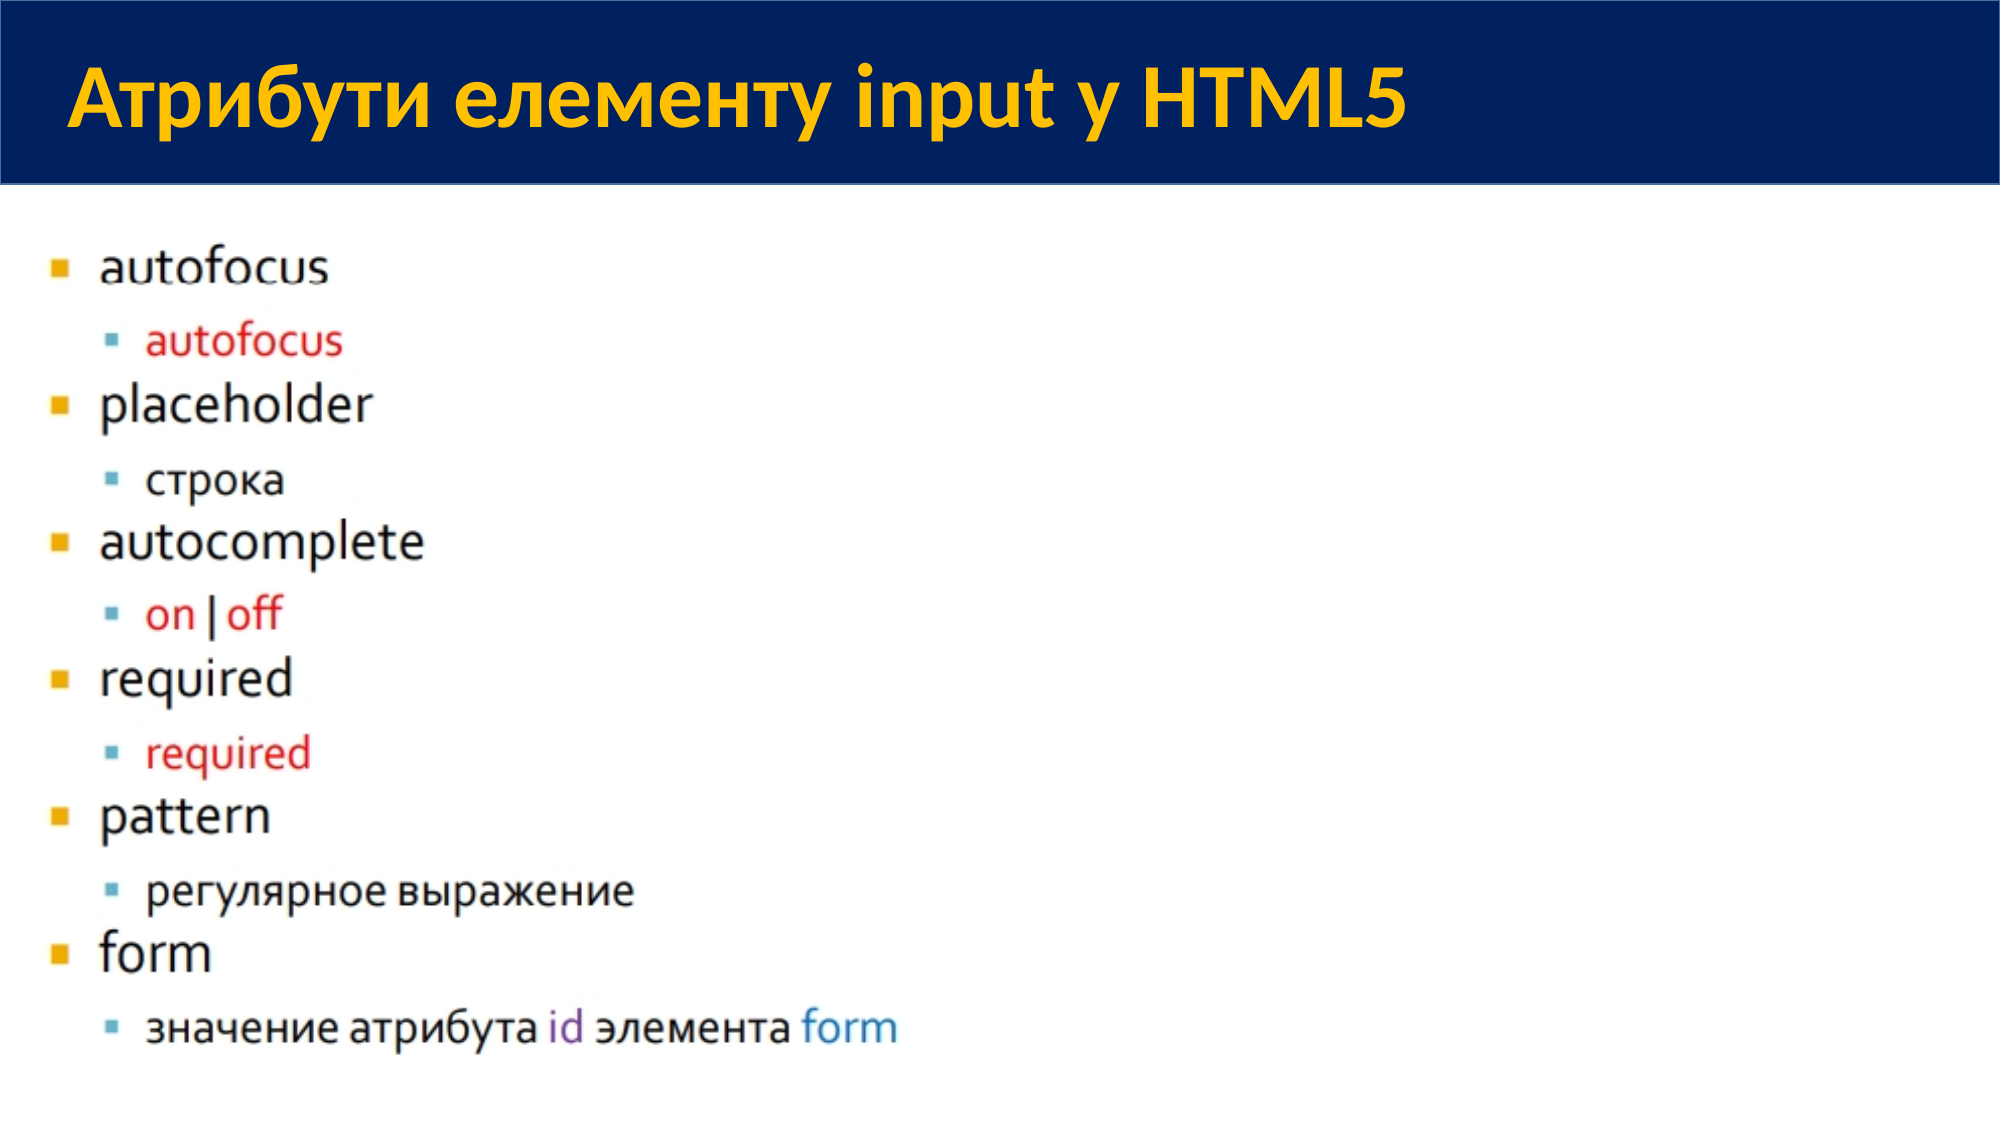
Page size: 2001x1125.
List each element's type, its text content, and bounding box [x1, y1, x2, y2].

text_box Атрибути елементу input у HTML5 [52, 28, 1972, 154]
picture [32, 239, 1007, 1057]
text_box [0, 0, 2000, 185]
